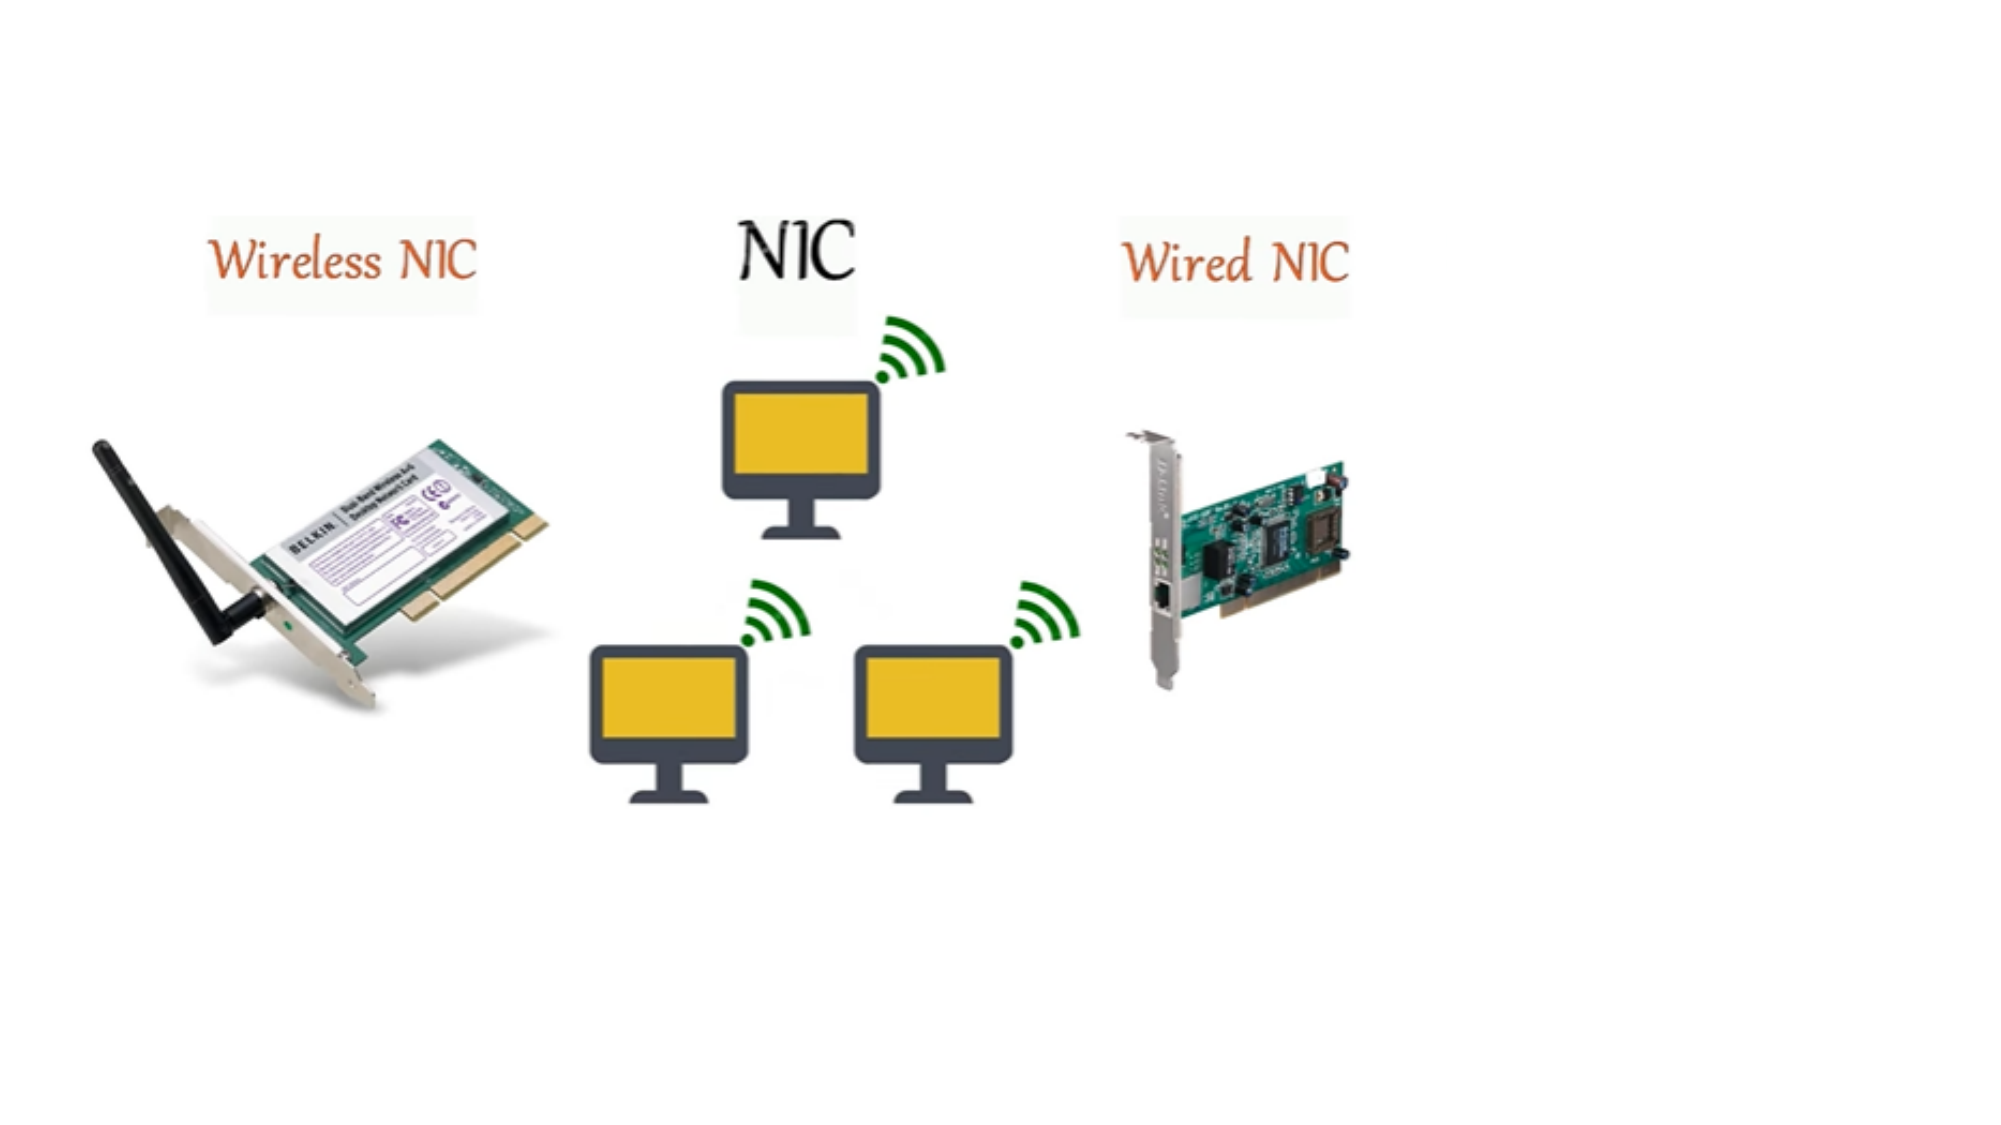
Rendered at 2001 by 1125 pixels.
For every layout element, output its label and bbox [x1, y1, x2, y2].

picture [79, 164, 1447, 931]
